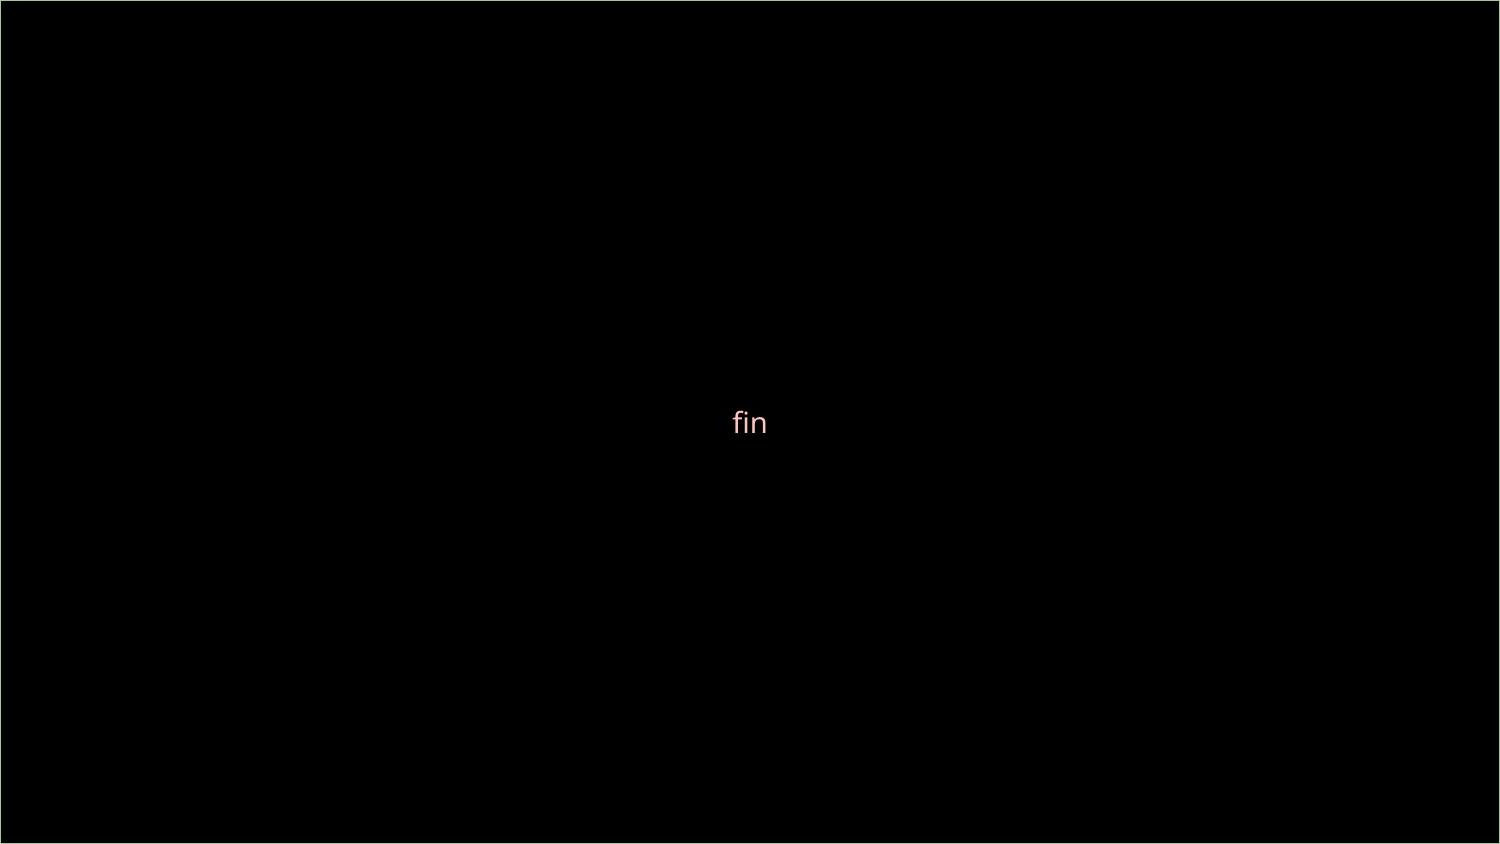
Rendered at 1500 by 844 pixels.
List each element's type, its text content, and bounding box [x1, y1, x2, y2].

text_box fin [672, 381, 828, 462]
text_box [0, 0, 1500, 844]
